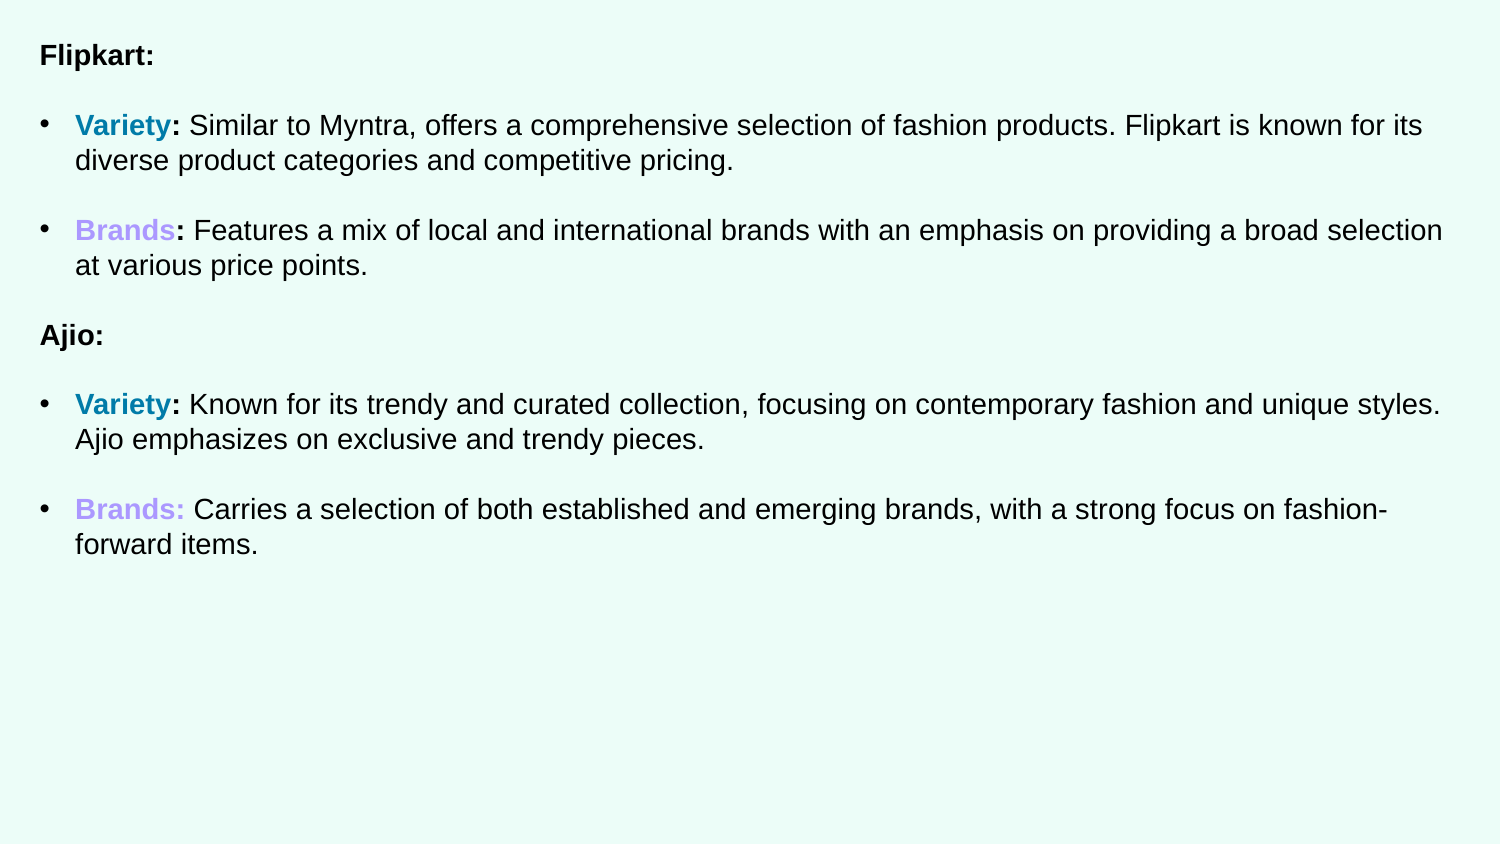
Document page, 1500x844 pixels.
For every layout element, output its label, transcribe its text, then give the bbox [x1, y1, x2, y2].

text_box Flipkart: Variety: Similar to Myntra, offers a comprehensive selection of fashion products. Flipkart is known for its diverse product categories and competitive pricing. Brands: Features a mix of local and international brands with an emphasis on providing a broad selection at various price points. Ajio: Variety: Known for its trendy and curated collection, focusing on contemporary fashion and unique styles. Ajio emphasizes on exclusive and trendy pieces. Brands: Carries a selection of both established and emerging brands, with a strong focus on fashion-forward items. [24, 28, 1484, 673]
